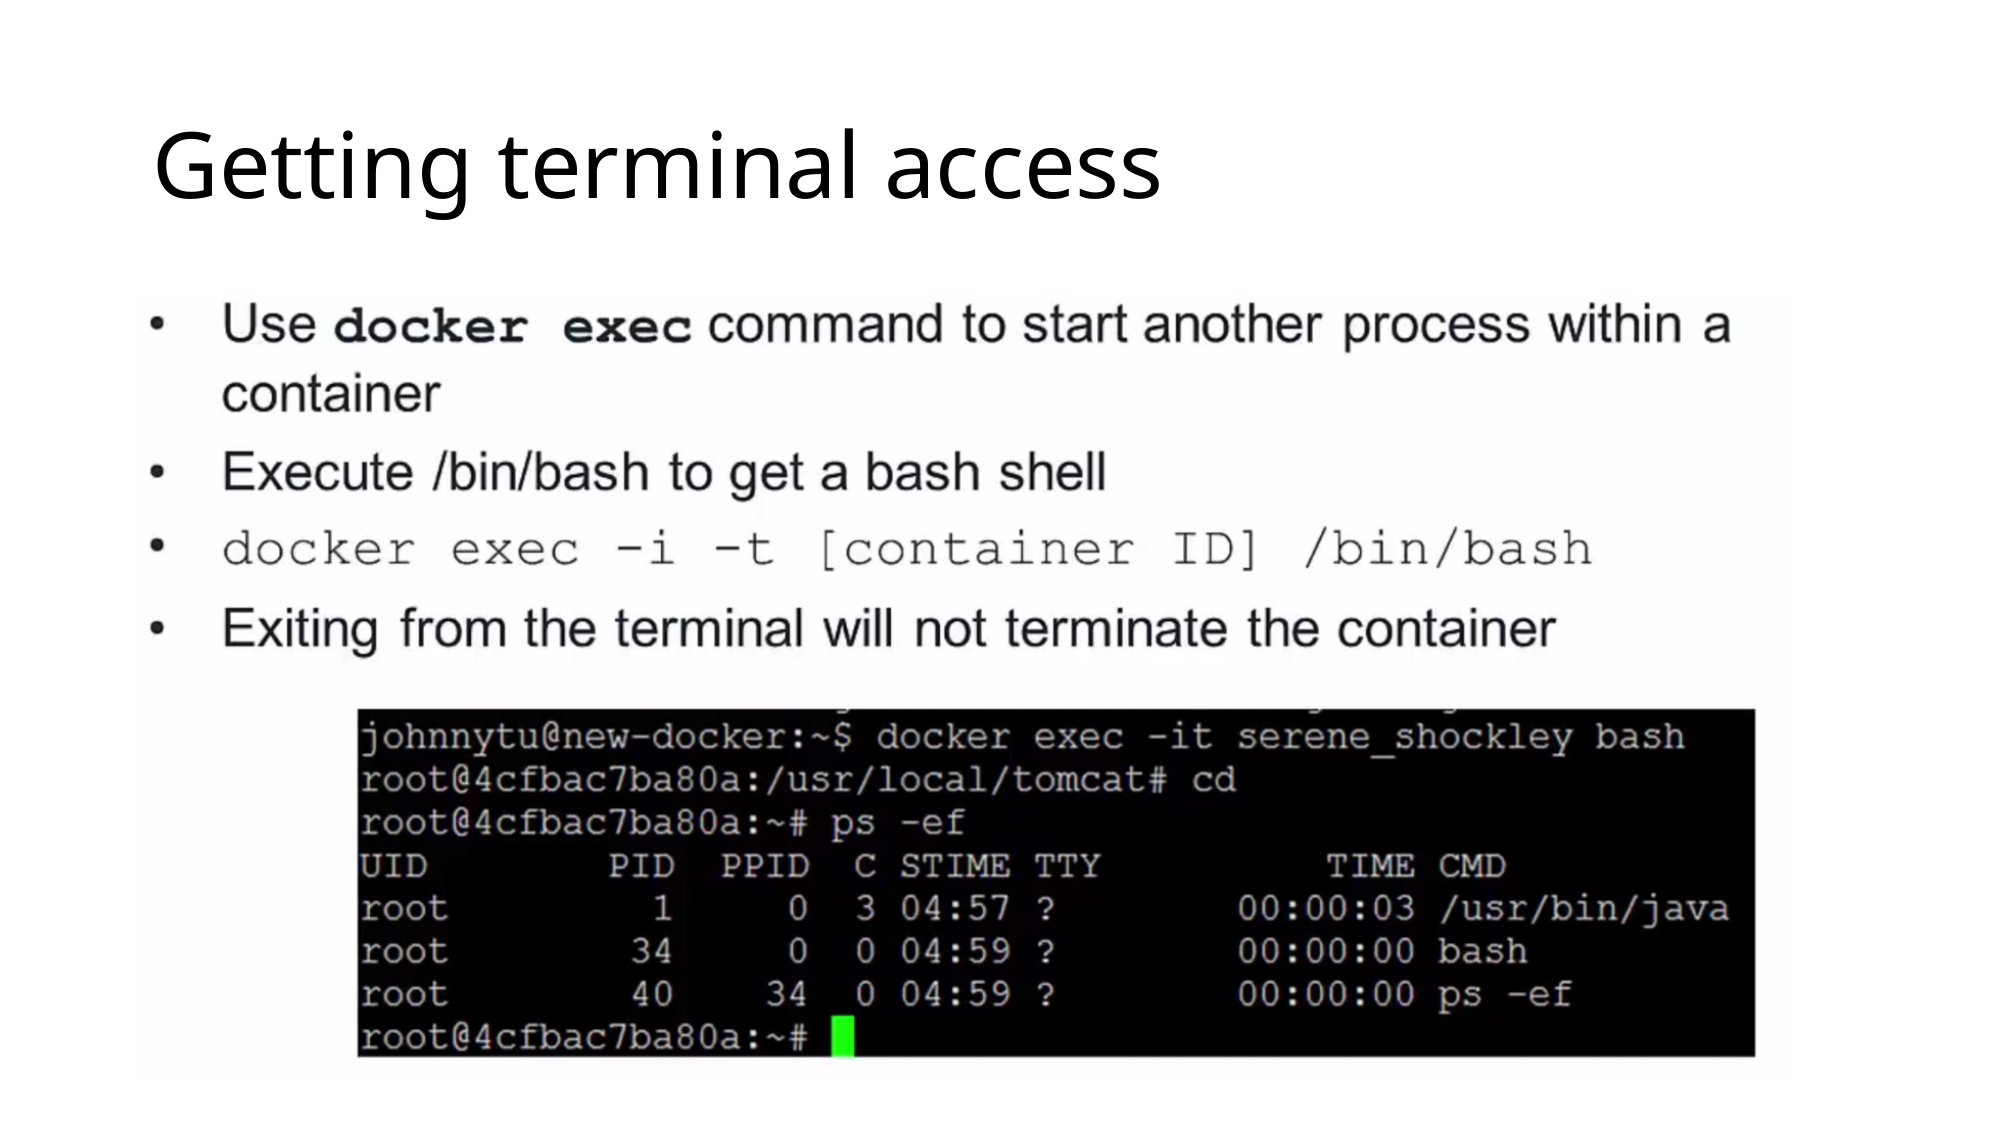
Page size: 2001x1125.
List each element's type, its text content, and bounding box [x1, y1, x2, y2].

title Getting terminal access [137, 59, 1863, 278]
picture [137, 293, 1790, 1077]
